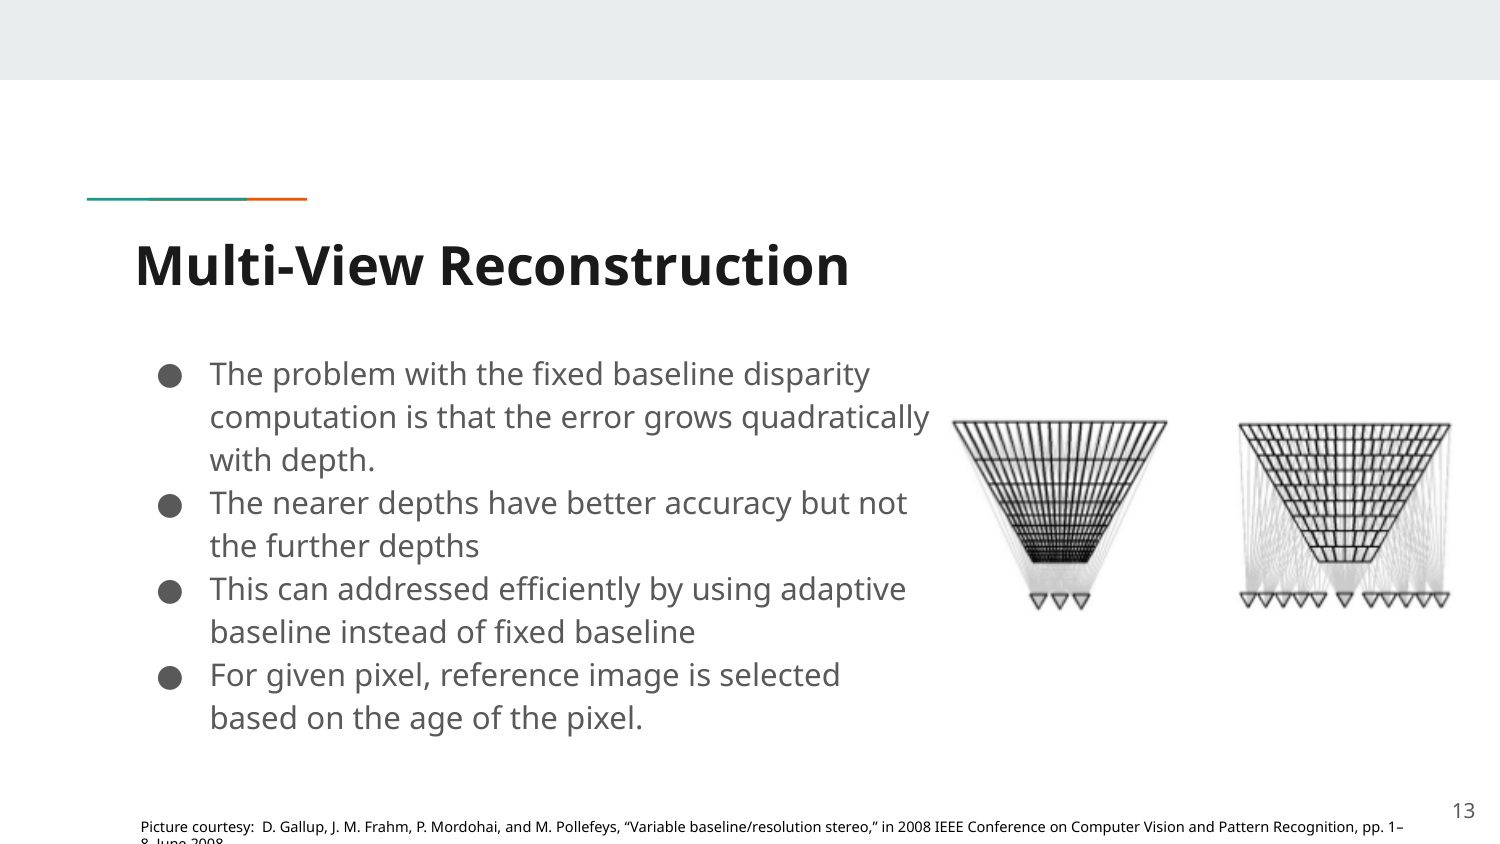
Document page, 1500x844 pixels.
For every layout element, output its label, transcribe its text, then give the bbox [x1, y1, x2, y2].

list The problem with the fixed baseline disparity computation is that the error grows quadratically with depth. The nearer depths have better accuracy but not the further depths This can addressed efficiently by using adaptive baseline instead of fixed baseline For given pixel, reference image is selected based on the age of the pixel. [119, 333, 947, 742]
picture [1233, 417, 1458, 618]
title Multi-View Reconstruction [119, 216, 1381, 305]
text_box Picture courtesy: D. Gallup, J. M. Frahm, P. Mordohai, and M. Pollefeys, “Variable baseline/resolution stereo,” in 2008 IEEE Conference on Computer Vision and Pattern Recognition, pp. 1–8, June 2008. [125, 802, 1421, 837]
slide_number ‹#› [1400, 779, 1491, 844]
picture [943, 411, 1179, 618]
